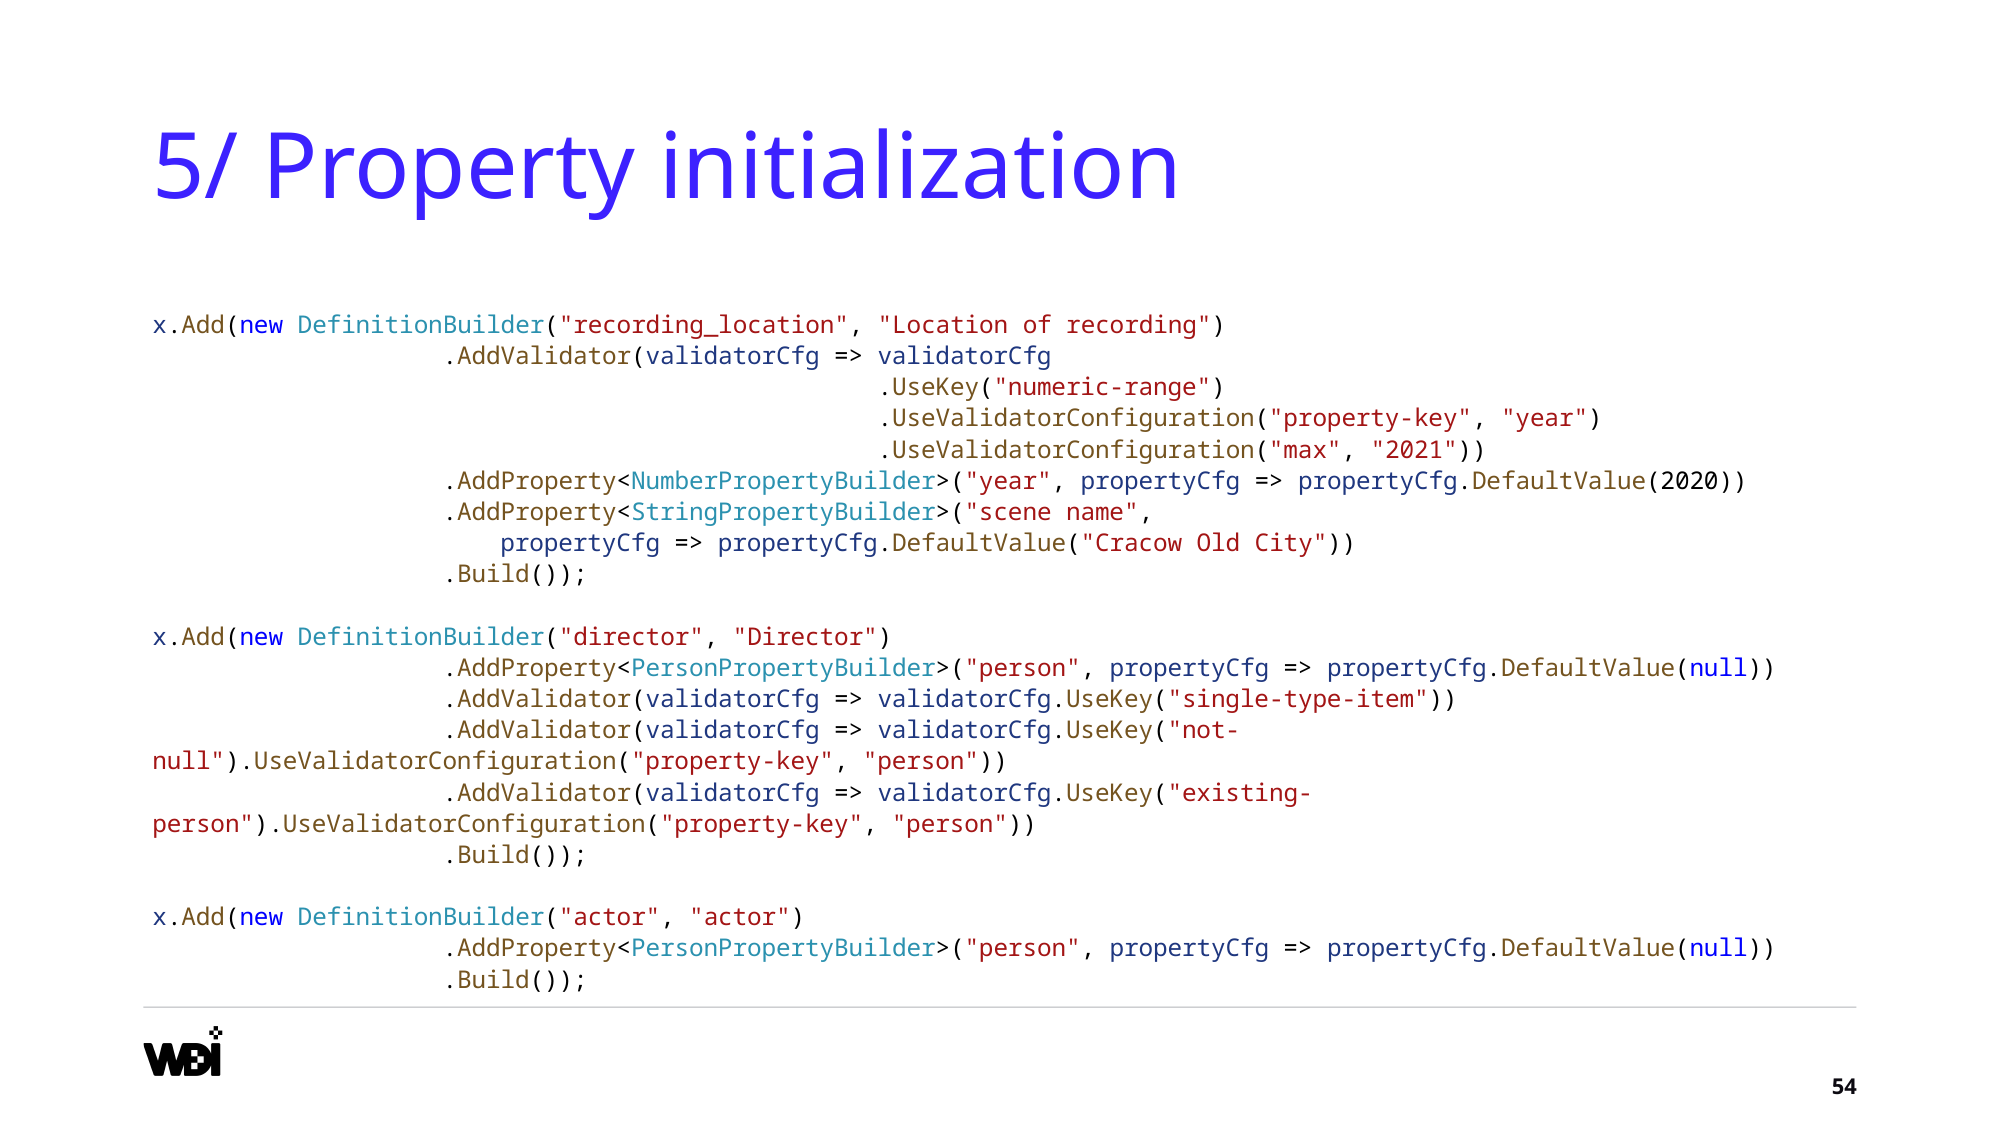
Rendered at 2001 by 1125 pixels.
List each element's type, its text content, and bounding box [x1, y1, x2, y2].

title 5/ Property initialization [137, 59, 1863, 278]
list x.Add(new DefinitionBuilder("recording_location", "Location of recording") .AddValidator(validatorCfg => validatorCfg .UseKey("numeric-range") .UseValidatorConfiguration("property-key", "year") .UseValidatorConfiguration("max", "2021")) .AddProperty<NumberPropertyBuilder>("year", propertyCfg => propertyCfg.DefaultValue(2020)) .AddProperty<StringPropertyBuilder>("scene name", propertyCfg => propertyCfg.DefaultValue("Cracow Old City")) .Build()); x.Add(new DefinitionBuilder("director", "Director") .AddProperty<PersonPropertyBuilder>("person", propertyCfg => propertyCfg.DefaultValue(null)) .AddValidator(validatorCfg => validatorCfg.UseKey("single-type-item")) .AddValidator(validatorCfg => validatorCfg.UseKey("not-null").UseValidatorConfiguration("property-key", "person")) .AddValidator(validatorCfg => validatorCfg.UseKey("existing-person").UseValidatorConfiguration("property-key", "person")) .Build()); x.Add(new DefinitionBuilder("actor", "actor") .AddProperty<PersonPropertyBuilder>("person", propertyCfg => propertyCfg.DefaultValue(null)) .Build()); [137, 299, 1863, 1014]
slide_number 54 [1412, 1014, 1863, 1103]
picture [143, 1026, 229, 1078]
